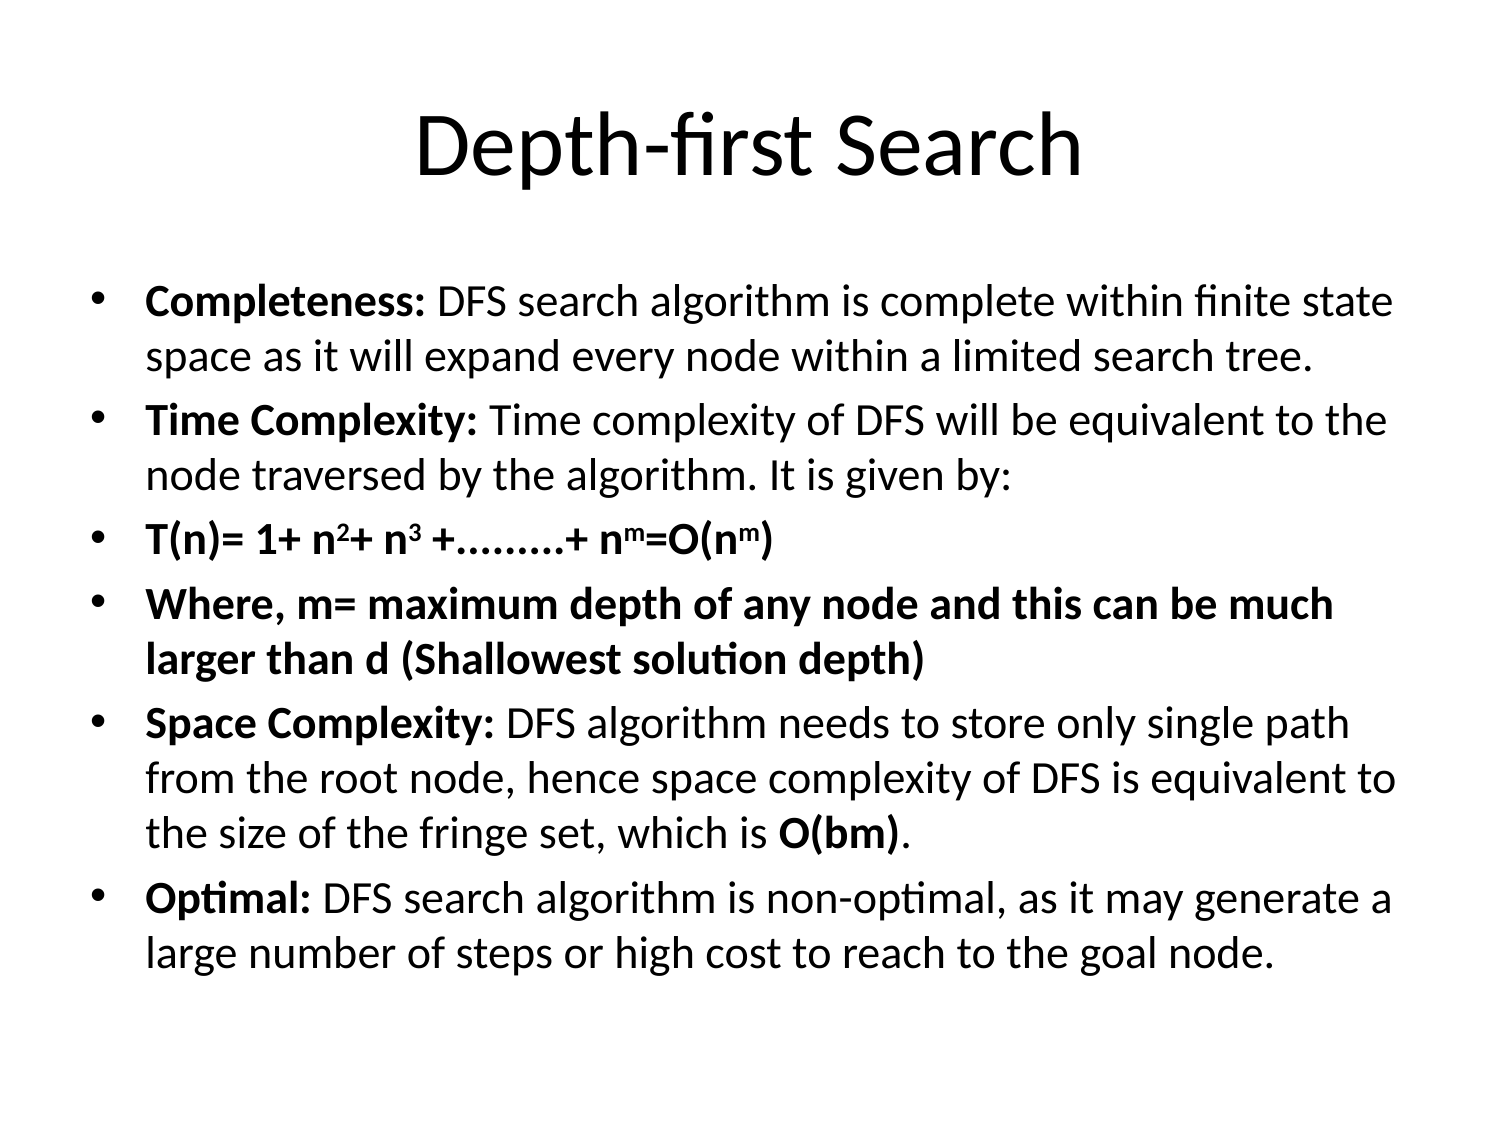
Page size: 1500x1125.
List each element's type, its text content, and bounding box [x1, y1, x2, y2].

title Depth-first Search [75, 45, 1425, 233]
list Completeness: DFS search algorithm is complete within finite state space as it will expand every node within a limited search tree. Time Complexity: Time complexity of DFS will be equivalent to the node traversed by the algorithm. It is given by: T(n)= 1+ n2+ n3 +.........+ nm=O(nm) Where, m= maximum depth of any node and this can be much larger than d (Shallowest solution depth) Space Complexity: DFS algorithm needs to store only single path from the root node, hence space complexity of DFS is equivalent to the size of the fringe set, which is O(bm). Optimal: DFS search algorithm is non-optimal, as it may generate a large number of steps or high cost to reach to the goal node. [75, 262, 1425, 1005]
